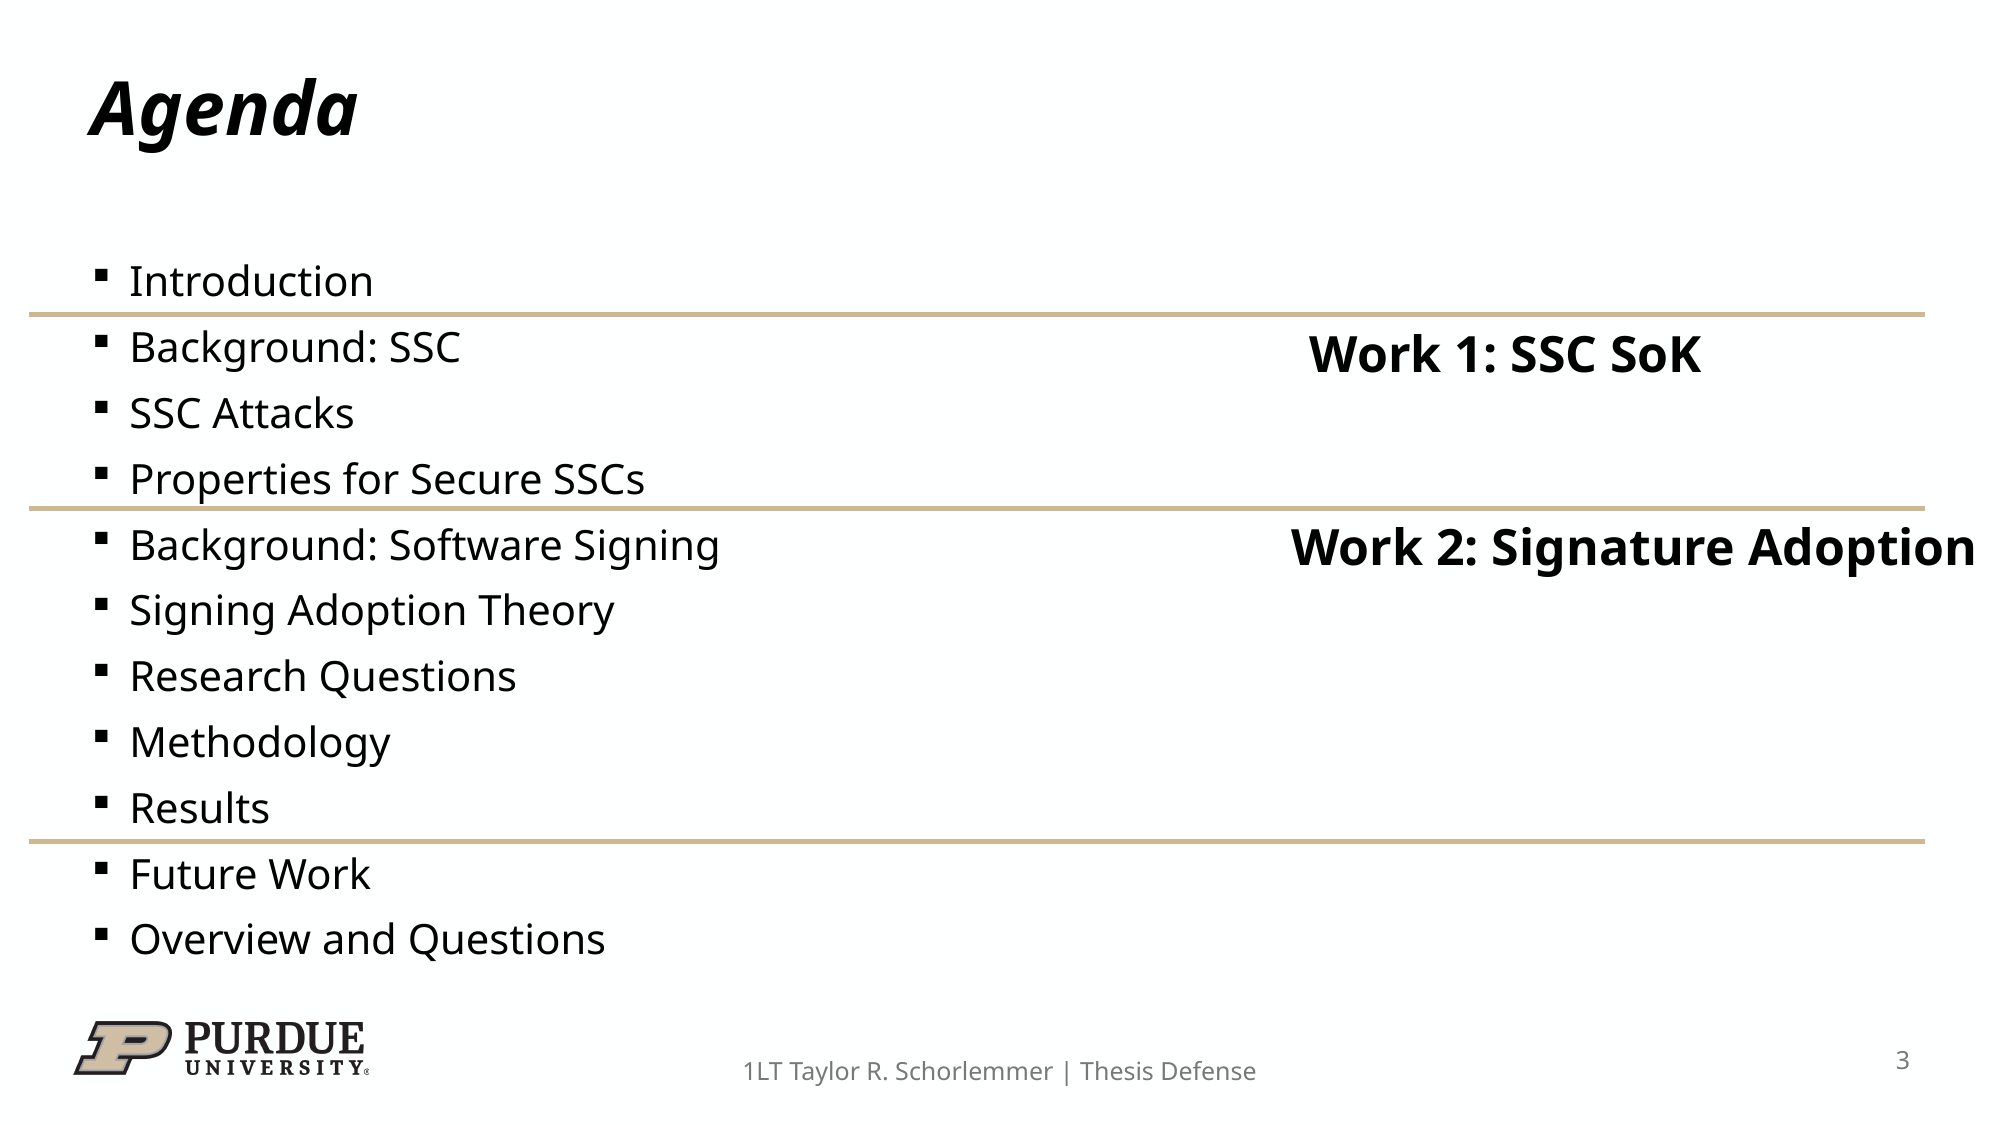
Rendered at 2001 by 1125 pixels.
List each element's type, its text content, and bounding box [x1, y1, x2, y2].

footer 1LT Taylor R. Schorlemmer | Thesis Defense [662, 1042, 1338, 1103]
text_box Work 2: Signature Adoption [1276, 508, 1993, 584]
list Introduction Background: SSC SSC Attacks Properties for Secure SSCs Background: Software Signing Signing Adoption Theory Research Questions Methodology Results Future Work Overview and Questions [76, 253, 1925, 312]
list Introduction Background: SSC SSC Attacks Properties for Secure SSCs Background: Software Signing Signing Adoption Theory Research Questions Methodology Results Future Work Overview and Questions [76, 844, 1925, 984]
text_box Work 1: SSC SoK [1294, 317, 1717, 391]
list Introduction Background: SSC SSC Attacks Properties for Secure SSCs Background: Software Signing Signing Adoption Theory Research Questions Methodology Results Future Work Overview and Questions [76, 317, 1925, 506]
title Agenda [76, 63, 1925, 160]
list Introduction Background: SSC SSC Attacks Properties for Secure SSCs Background: Software Signing Signing Adoption Theory Research Questions Methodology Results Future Work Overview and Questions [76, 511, 1925, 839]
slide_number 3 [1730, 1031, 1925, 1092]
